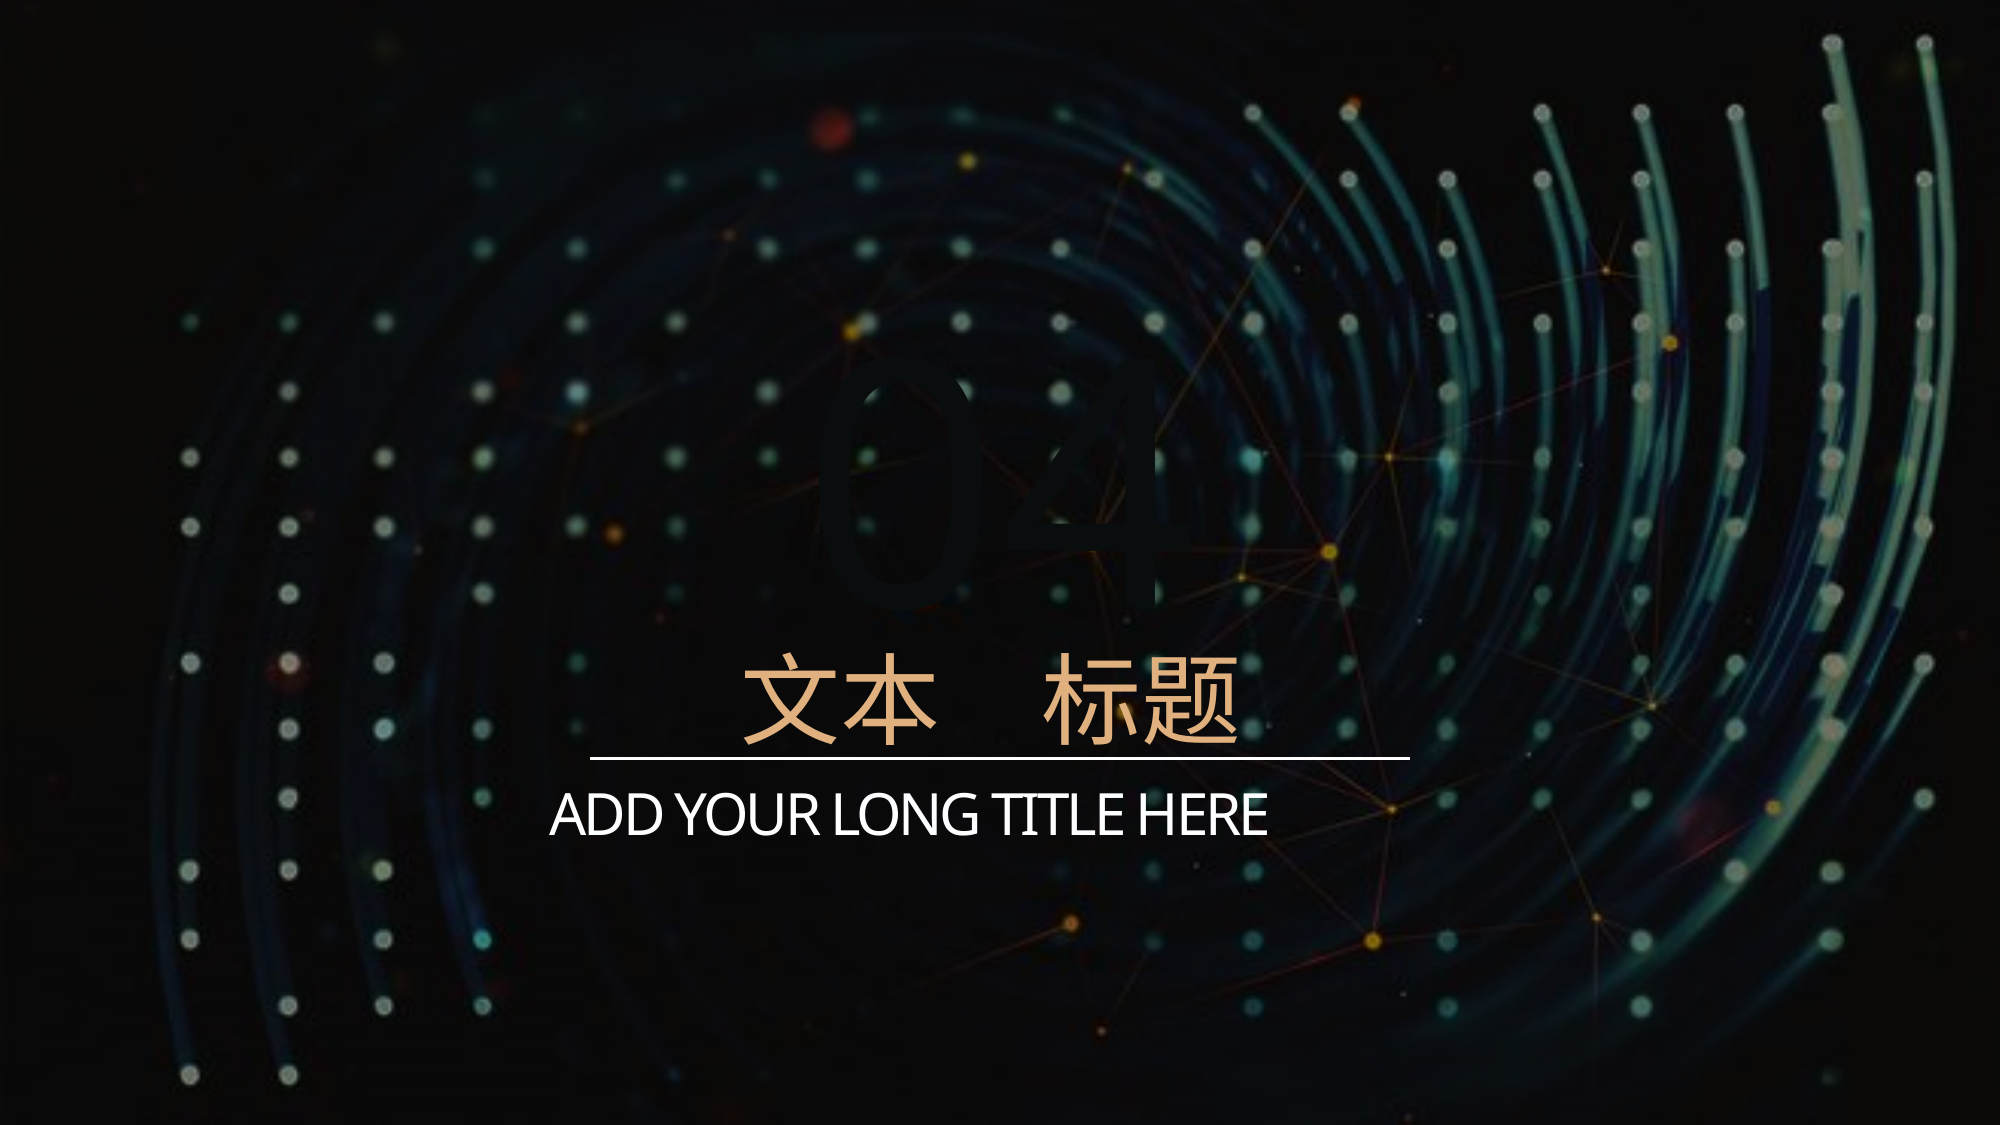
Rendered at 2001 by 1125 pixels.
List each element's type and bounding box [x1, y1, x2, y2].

text_box [678, 759, 1321, 767]
picture [0, 0, 2000, 1125]
text_box [678, 630, 1321, 758]
